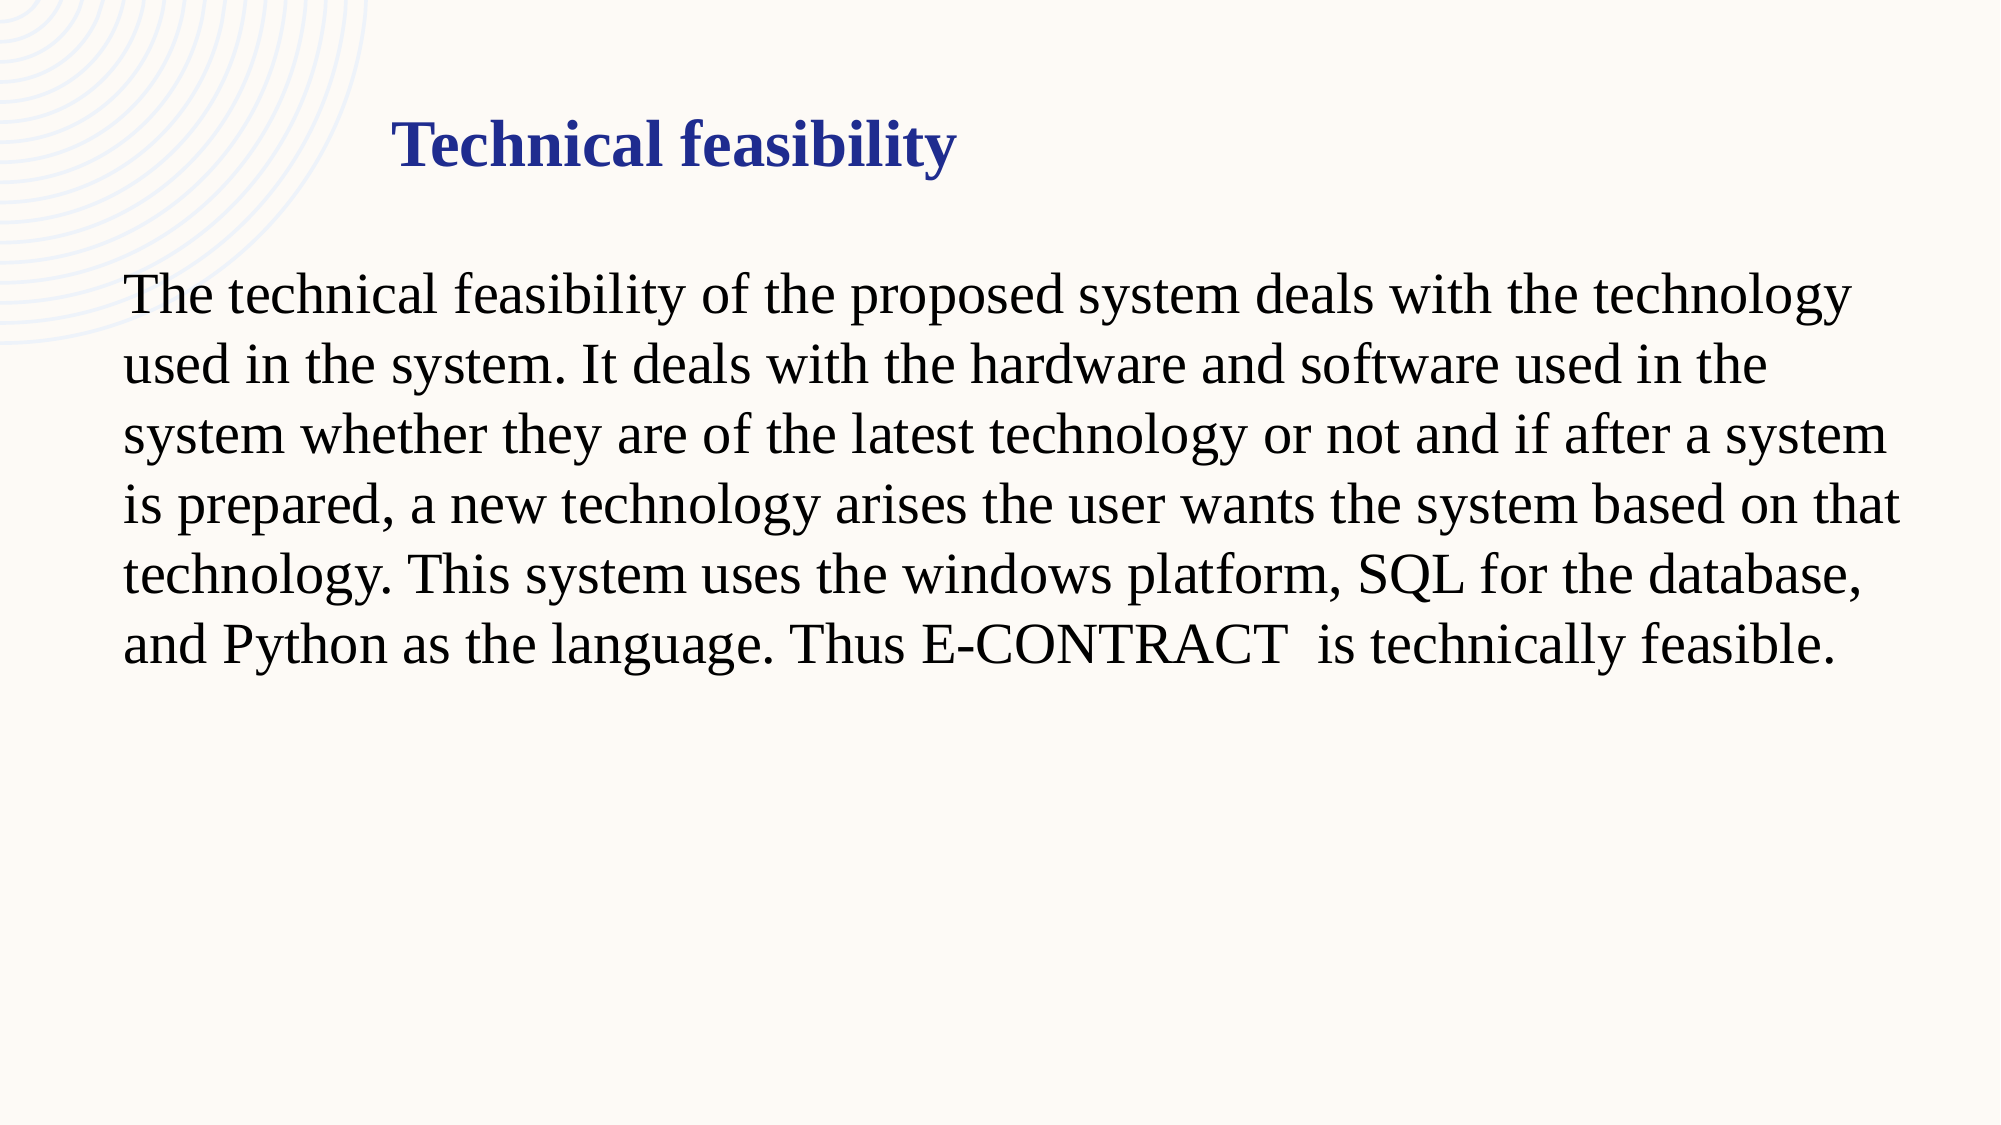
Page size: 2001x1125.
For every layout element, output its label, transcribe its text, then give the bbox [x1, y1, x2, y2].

list Technical feasibility The technical feasibility of the proposed system deals with the technology used in the system. It deals with the hardware and software used in the system whether they are of the latest technology or not and if after a system is prepared, a new technology arises the user wants the system based on that technology. This system uses the windows platform, SQL for the database, and Python as the language. Thus E-CONTRACT is technically feasible. [108, 52, 1933, 1073]
